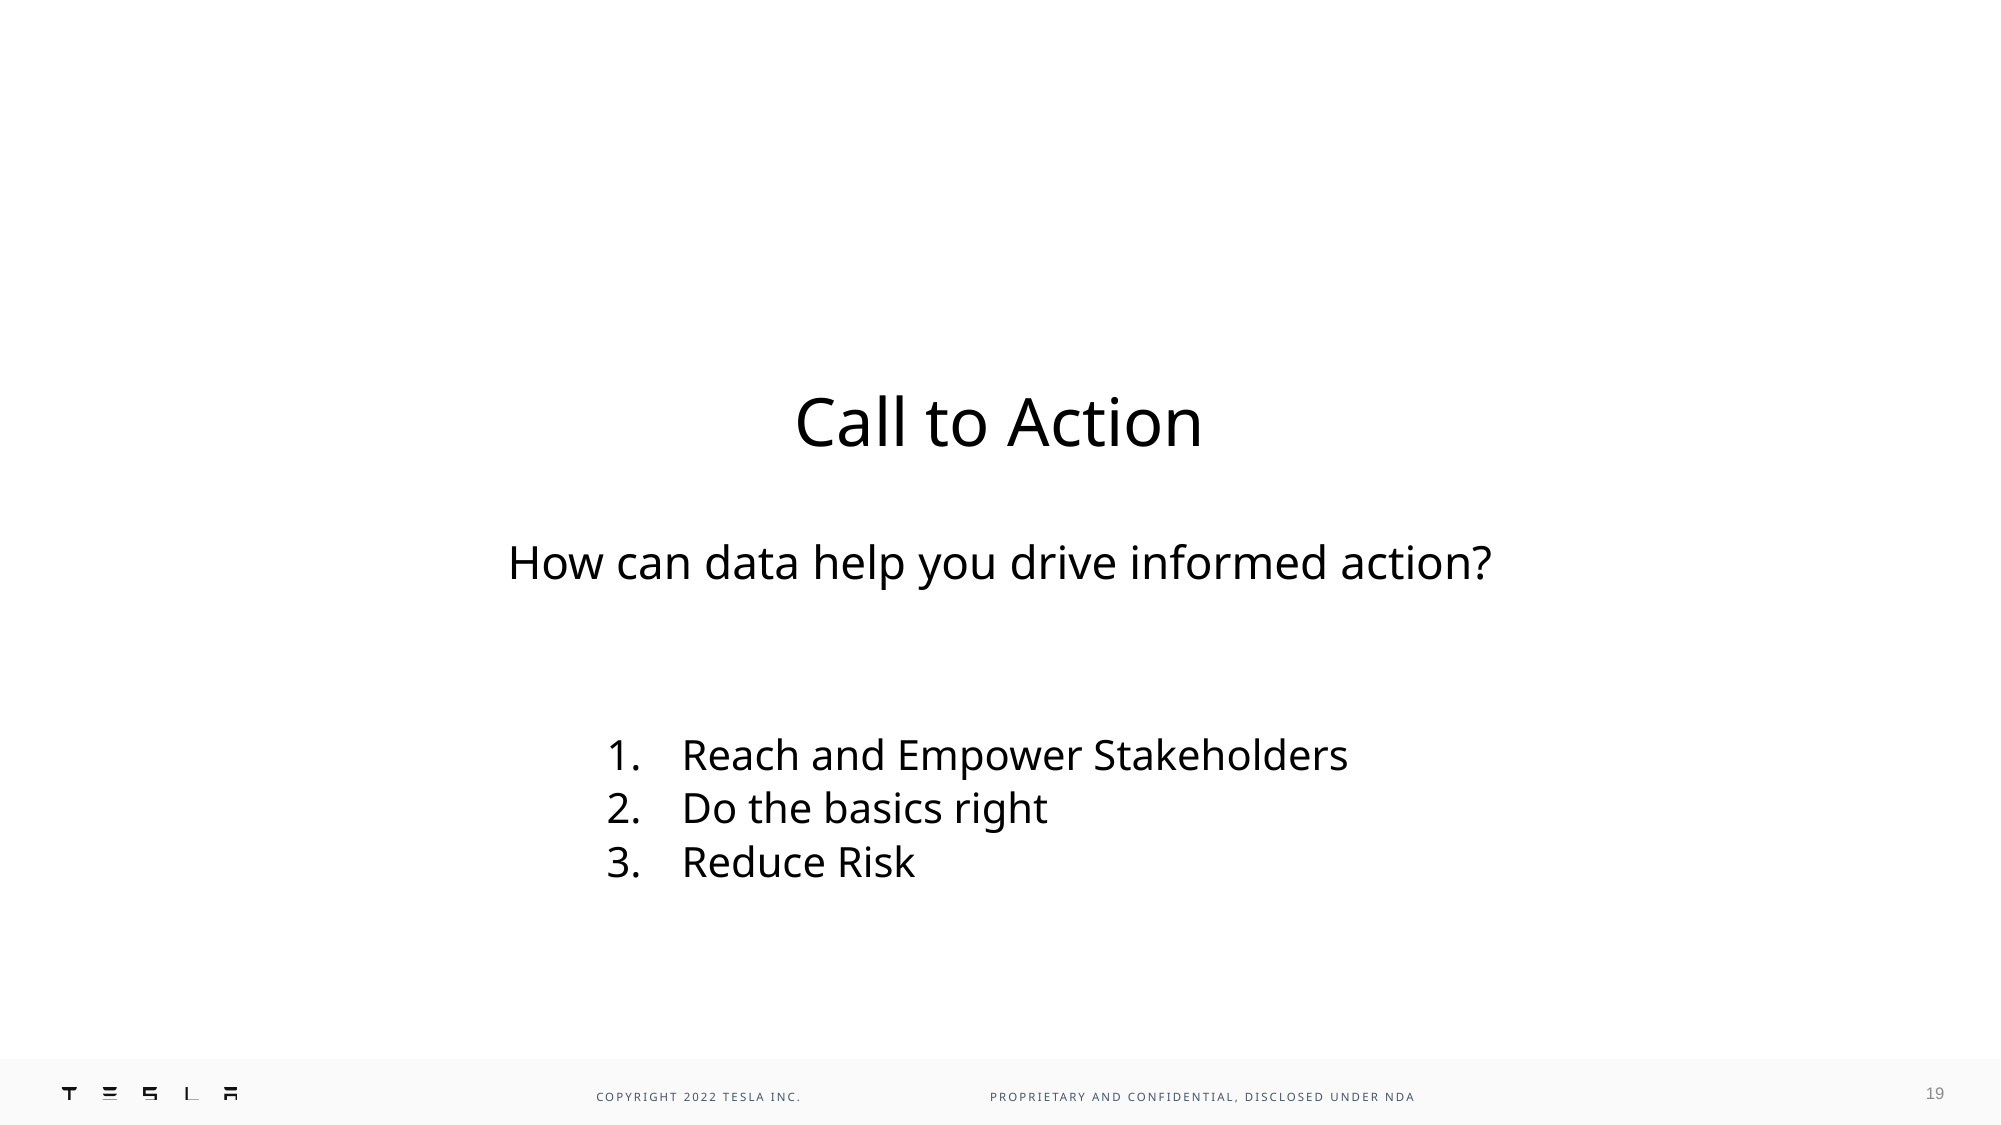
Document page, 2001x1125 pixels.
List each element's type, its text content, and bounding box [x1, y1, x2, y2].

text_box Call to Action How can data help you drive informed action? [166, 381, 1834, 744]
text_box Reach and Empower Stakeholders Do the basics right Reduce Risk [591, 726, 1409, 914]
